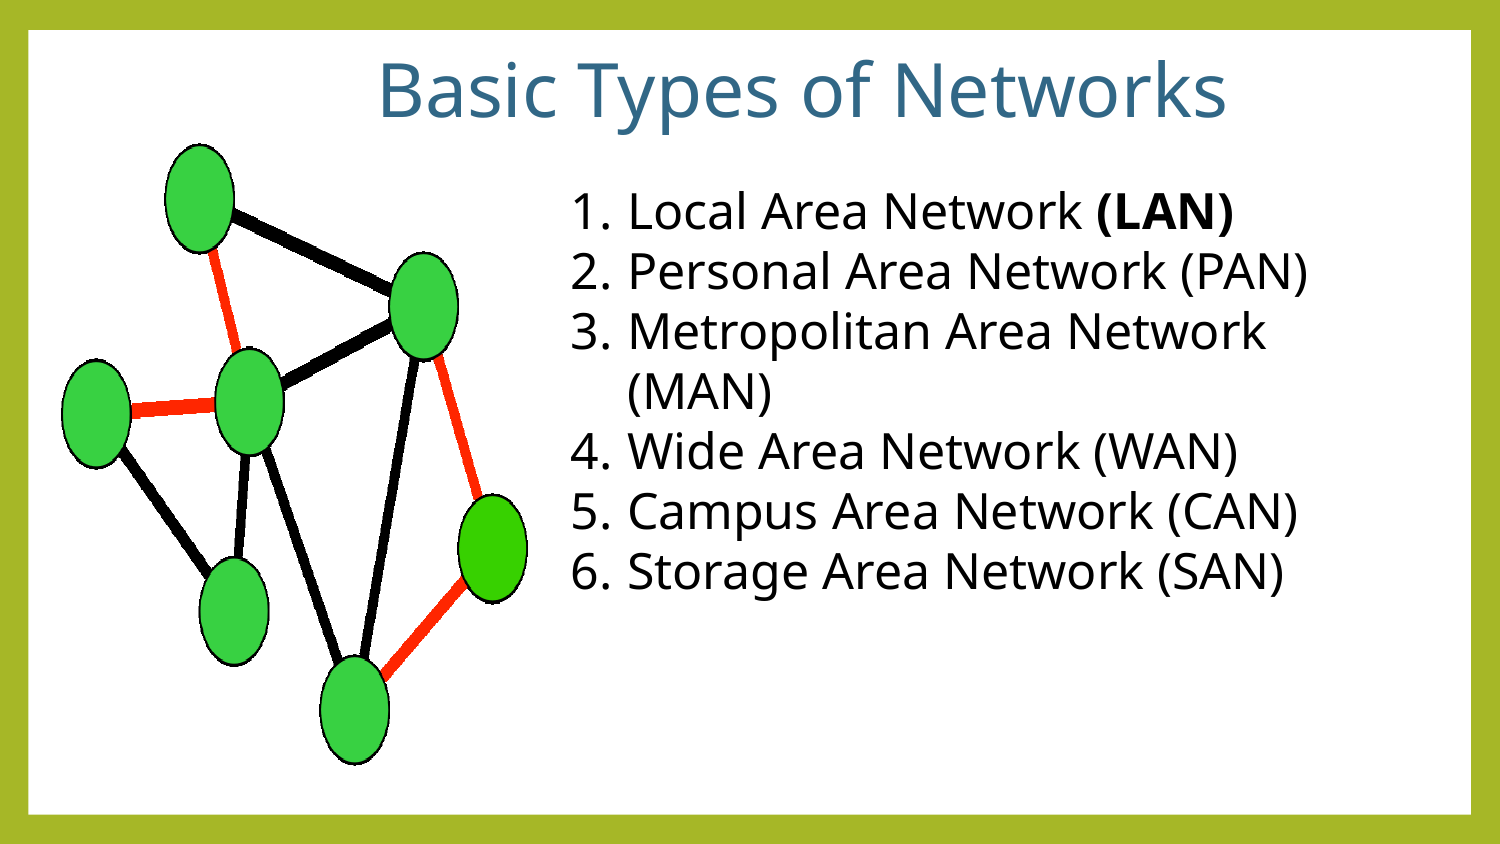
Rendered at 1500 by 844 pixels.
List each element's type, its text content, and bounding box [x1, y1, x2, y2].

title Basic Types of Networks [375, 21, 1232, 164]
picture [49, 133, 538, 788]
text_box Local Area Network (LAN) Personal Area Network (PAN) Metropolitan Area Network (MAN) Wide Area Network (WAN) Campus Area Network (CAN) Storage Area Network (SAN) [556, 171, 1413, 607]
